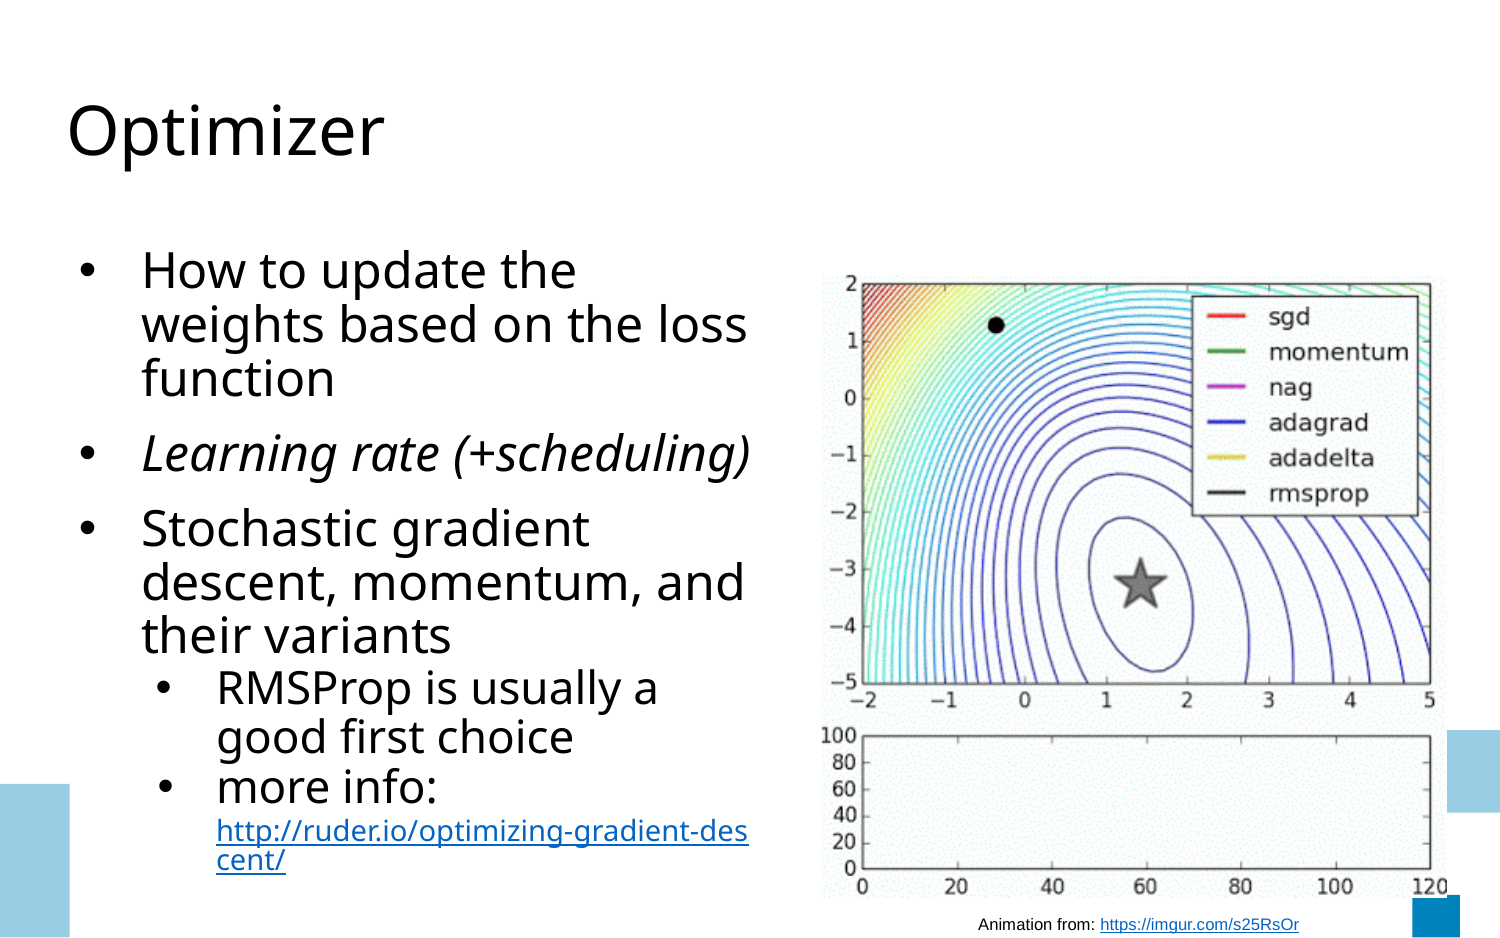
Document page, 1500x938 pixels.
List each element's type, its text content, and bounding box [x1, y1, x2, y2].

list How to update the weights based on the loss function Learning rate (+scheduling) Stochastic gradient descent, momentum, and their variants RMSProp is usually a good first choice more info: http://ruder.io/optimizing-gradient-descent/ [51, 237, 773, 931]
title Optimizer [51, 81, 1449, 186]
picture [821, 274, 1447, 899]
text_box Animation from: https://imgur.com/s25RsOr [963, 905, 1319, 938]
